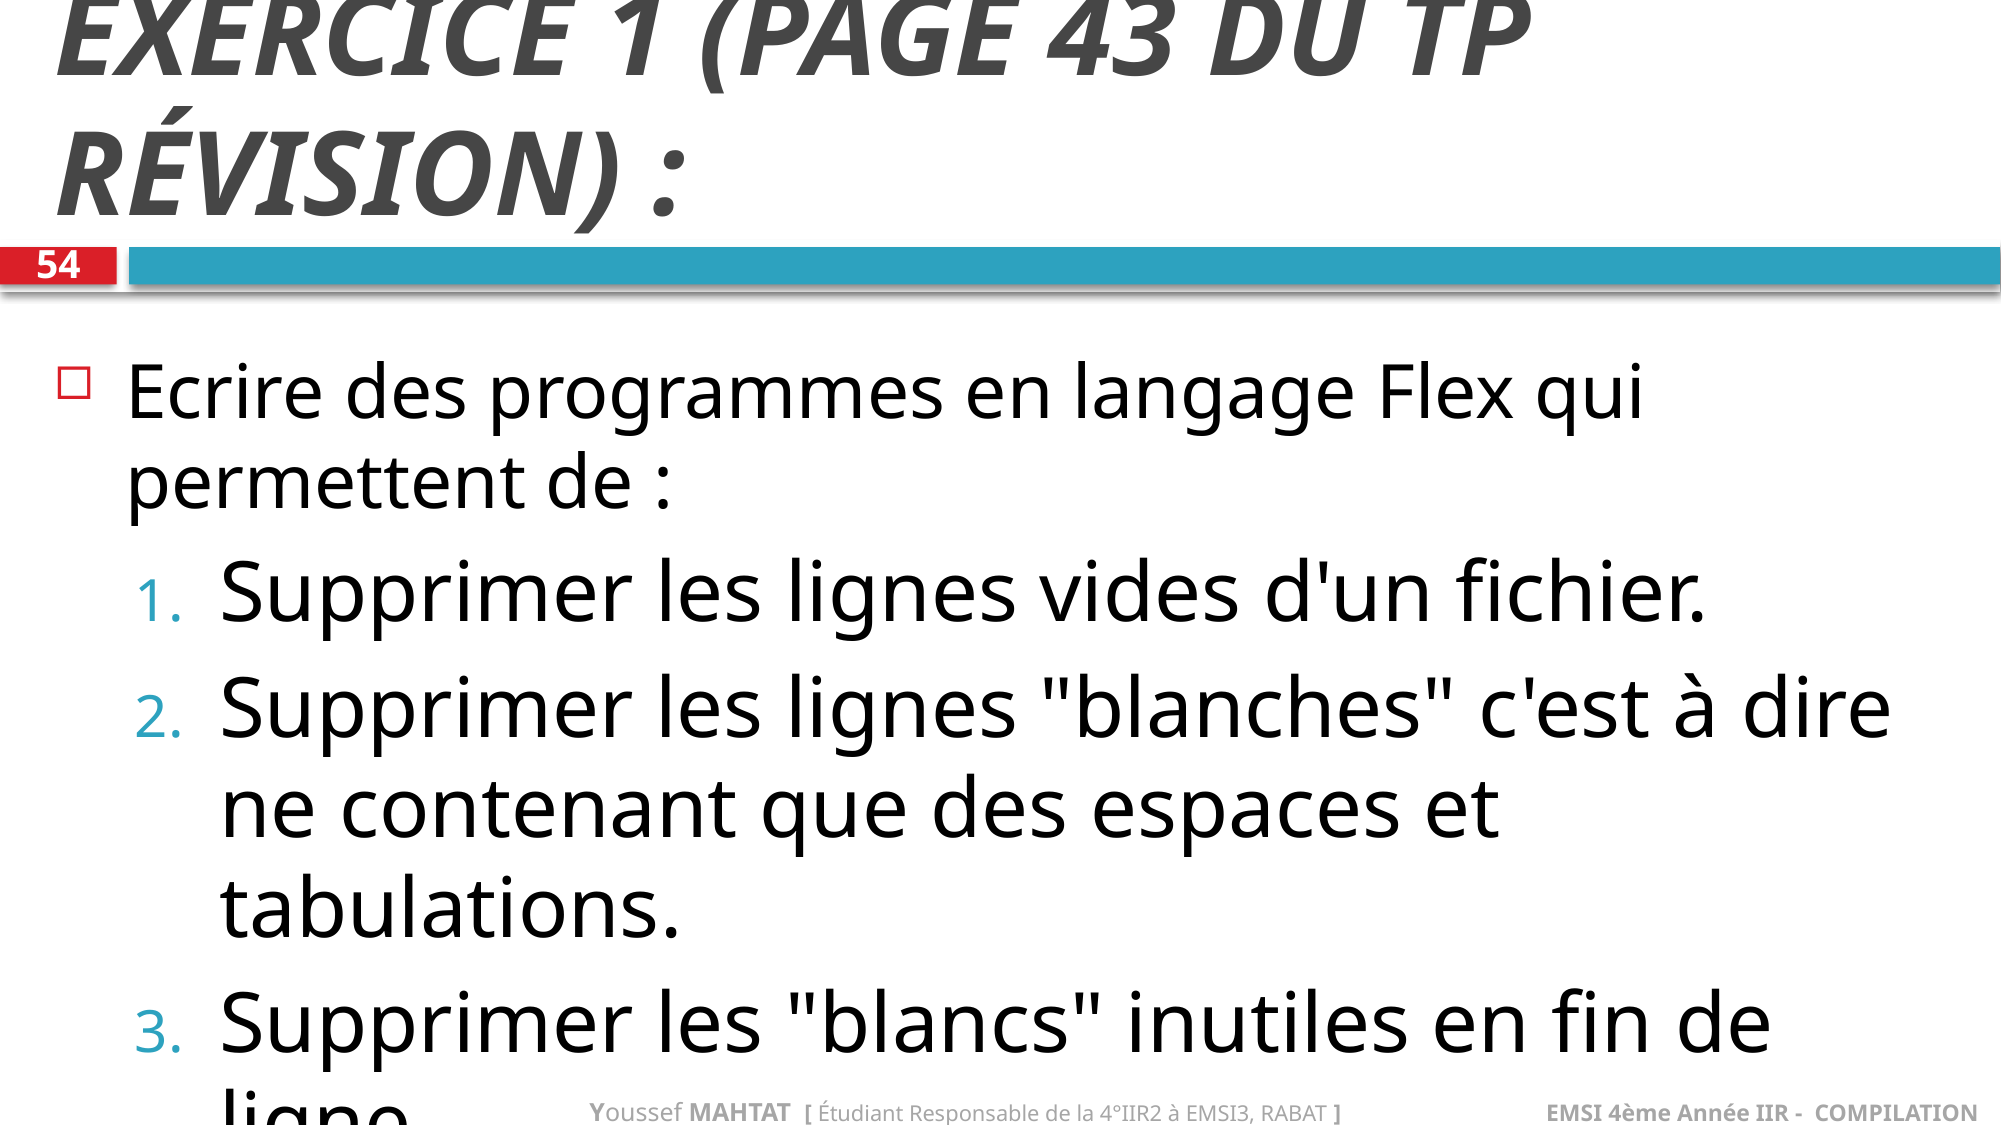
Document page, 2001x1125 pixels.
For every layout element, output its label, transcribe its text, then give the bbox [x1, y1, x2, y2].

slide_number 54 [0, 245, 117, 286]
list Ecrire des programmes en langage Flex qui permettent de : Supprimer les lignes vides d'un fichier. Supprimer les lignes "blanches" c'est à dire ne contenant que des espaces et tabulations. Supprimer les "blancs" inutiles en fin de ligne. [40, 335, 1981, 1040]
title EXERCICE 1 (PAGE 43 DU TP RÉVISION) : [40, 25, 1981, 246]
